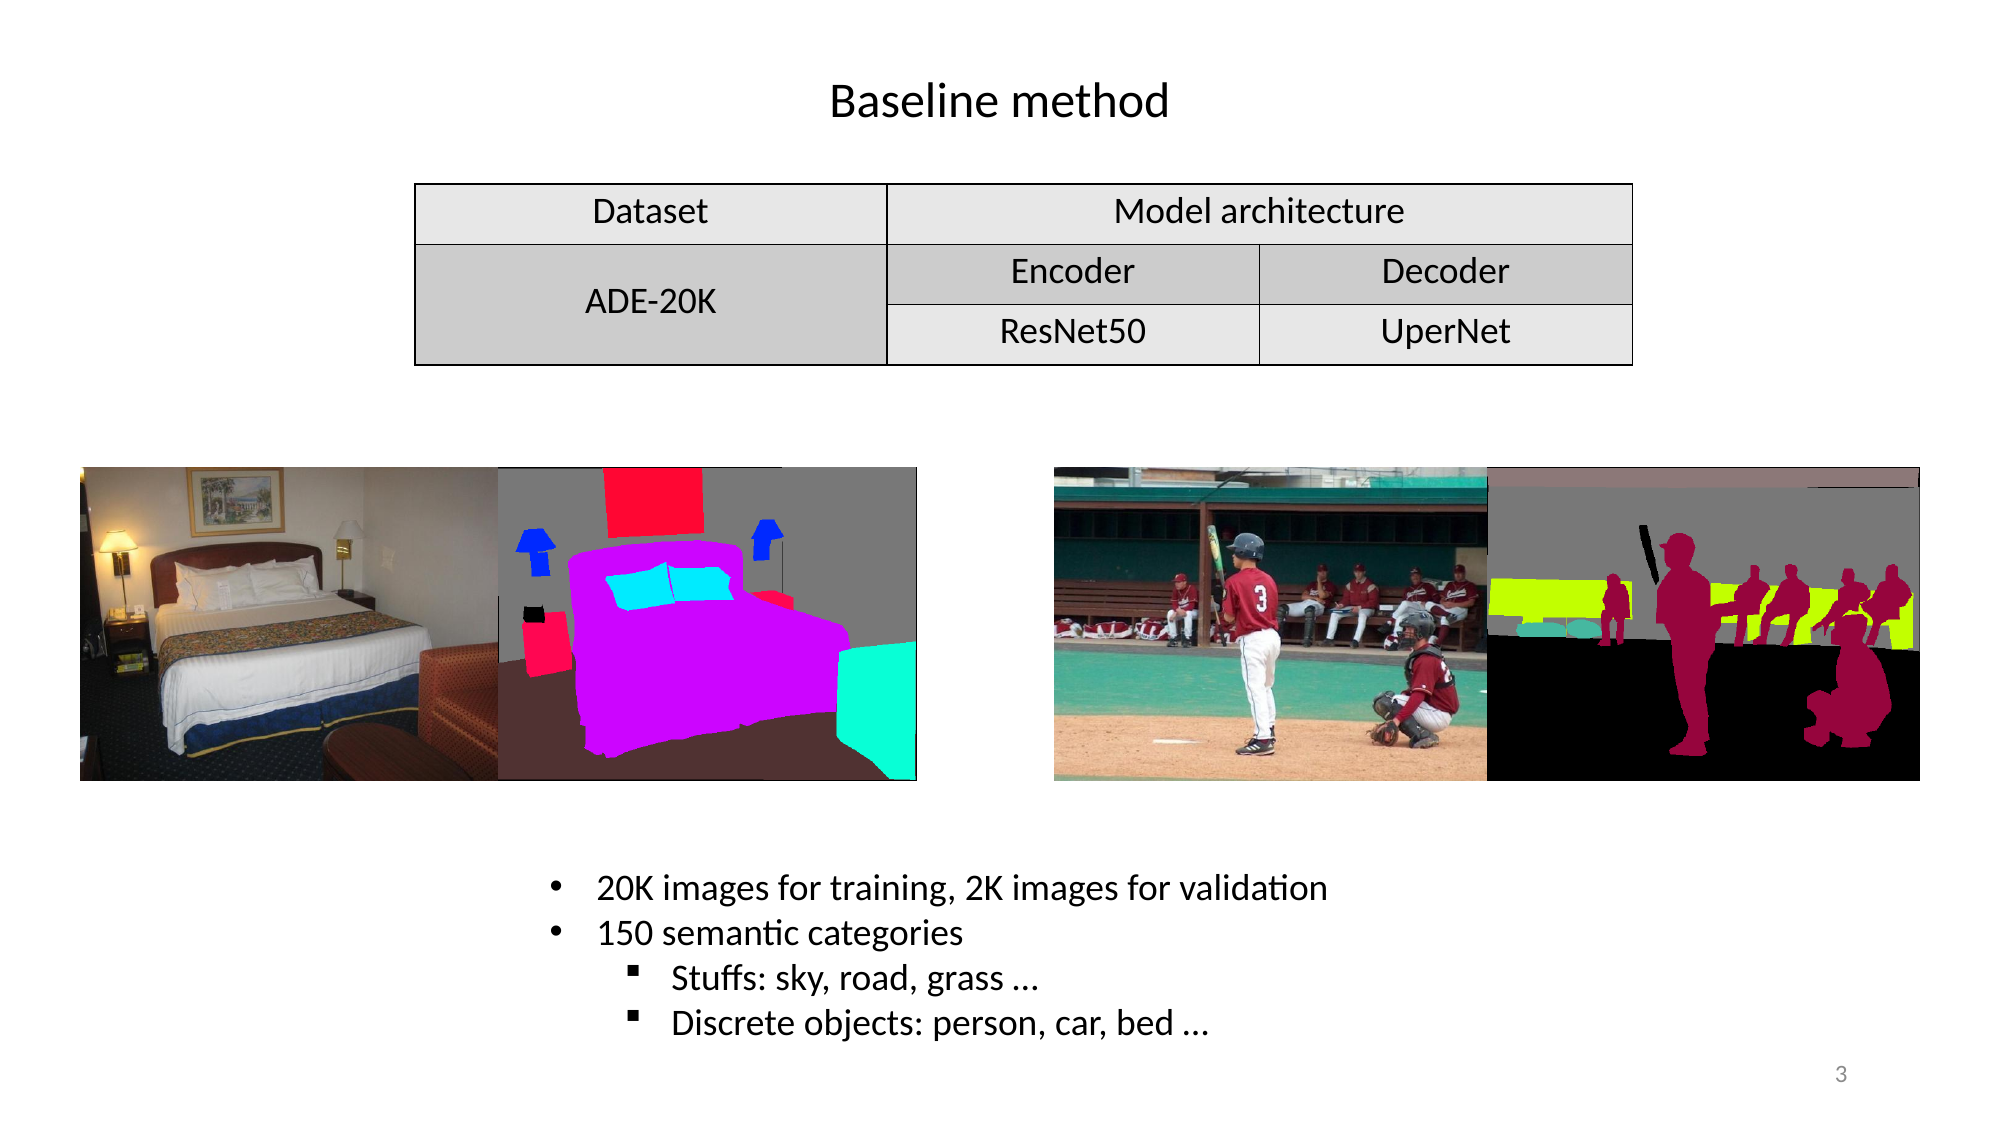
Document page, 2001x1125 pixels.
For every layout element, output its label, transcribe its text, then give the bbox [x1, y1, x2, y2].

table_cell ResNet50 [888, 305, 1259, 364]
text_box Baseline method [367, 60, 1633, 136]
table_header Model architecture [888, 185, 1632, 244]
table_cell Encoder [888, 245, 1259, 304]
slide_number 3 [1412, 1042, 1863, 1103]
table_cell UperNet [1260, 305, 1632, 364]
text_box 20K images for training, 2K images for validation 150 semantic categories Stuffs: sky, road, grass … Discrete objects: person, car, bed … [534, 855, 1513, 1051]
table_cell Decoder [1260, 245, 1632, 304]
table_header Dataset [416, 185, 886, 244]
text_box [79, 467, 917, 781]
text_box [1054, 467, 1920, 781]
table_cell ADE-20K [416, 245, 886, 364]
